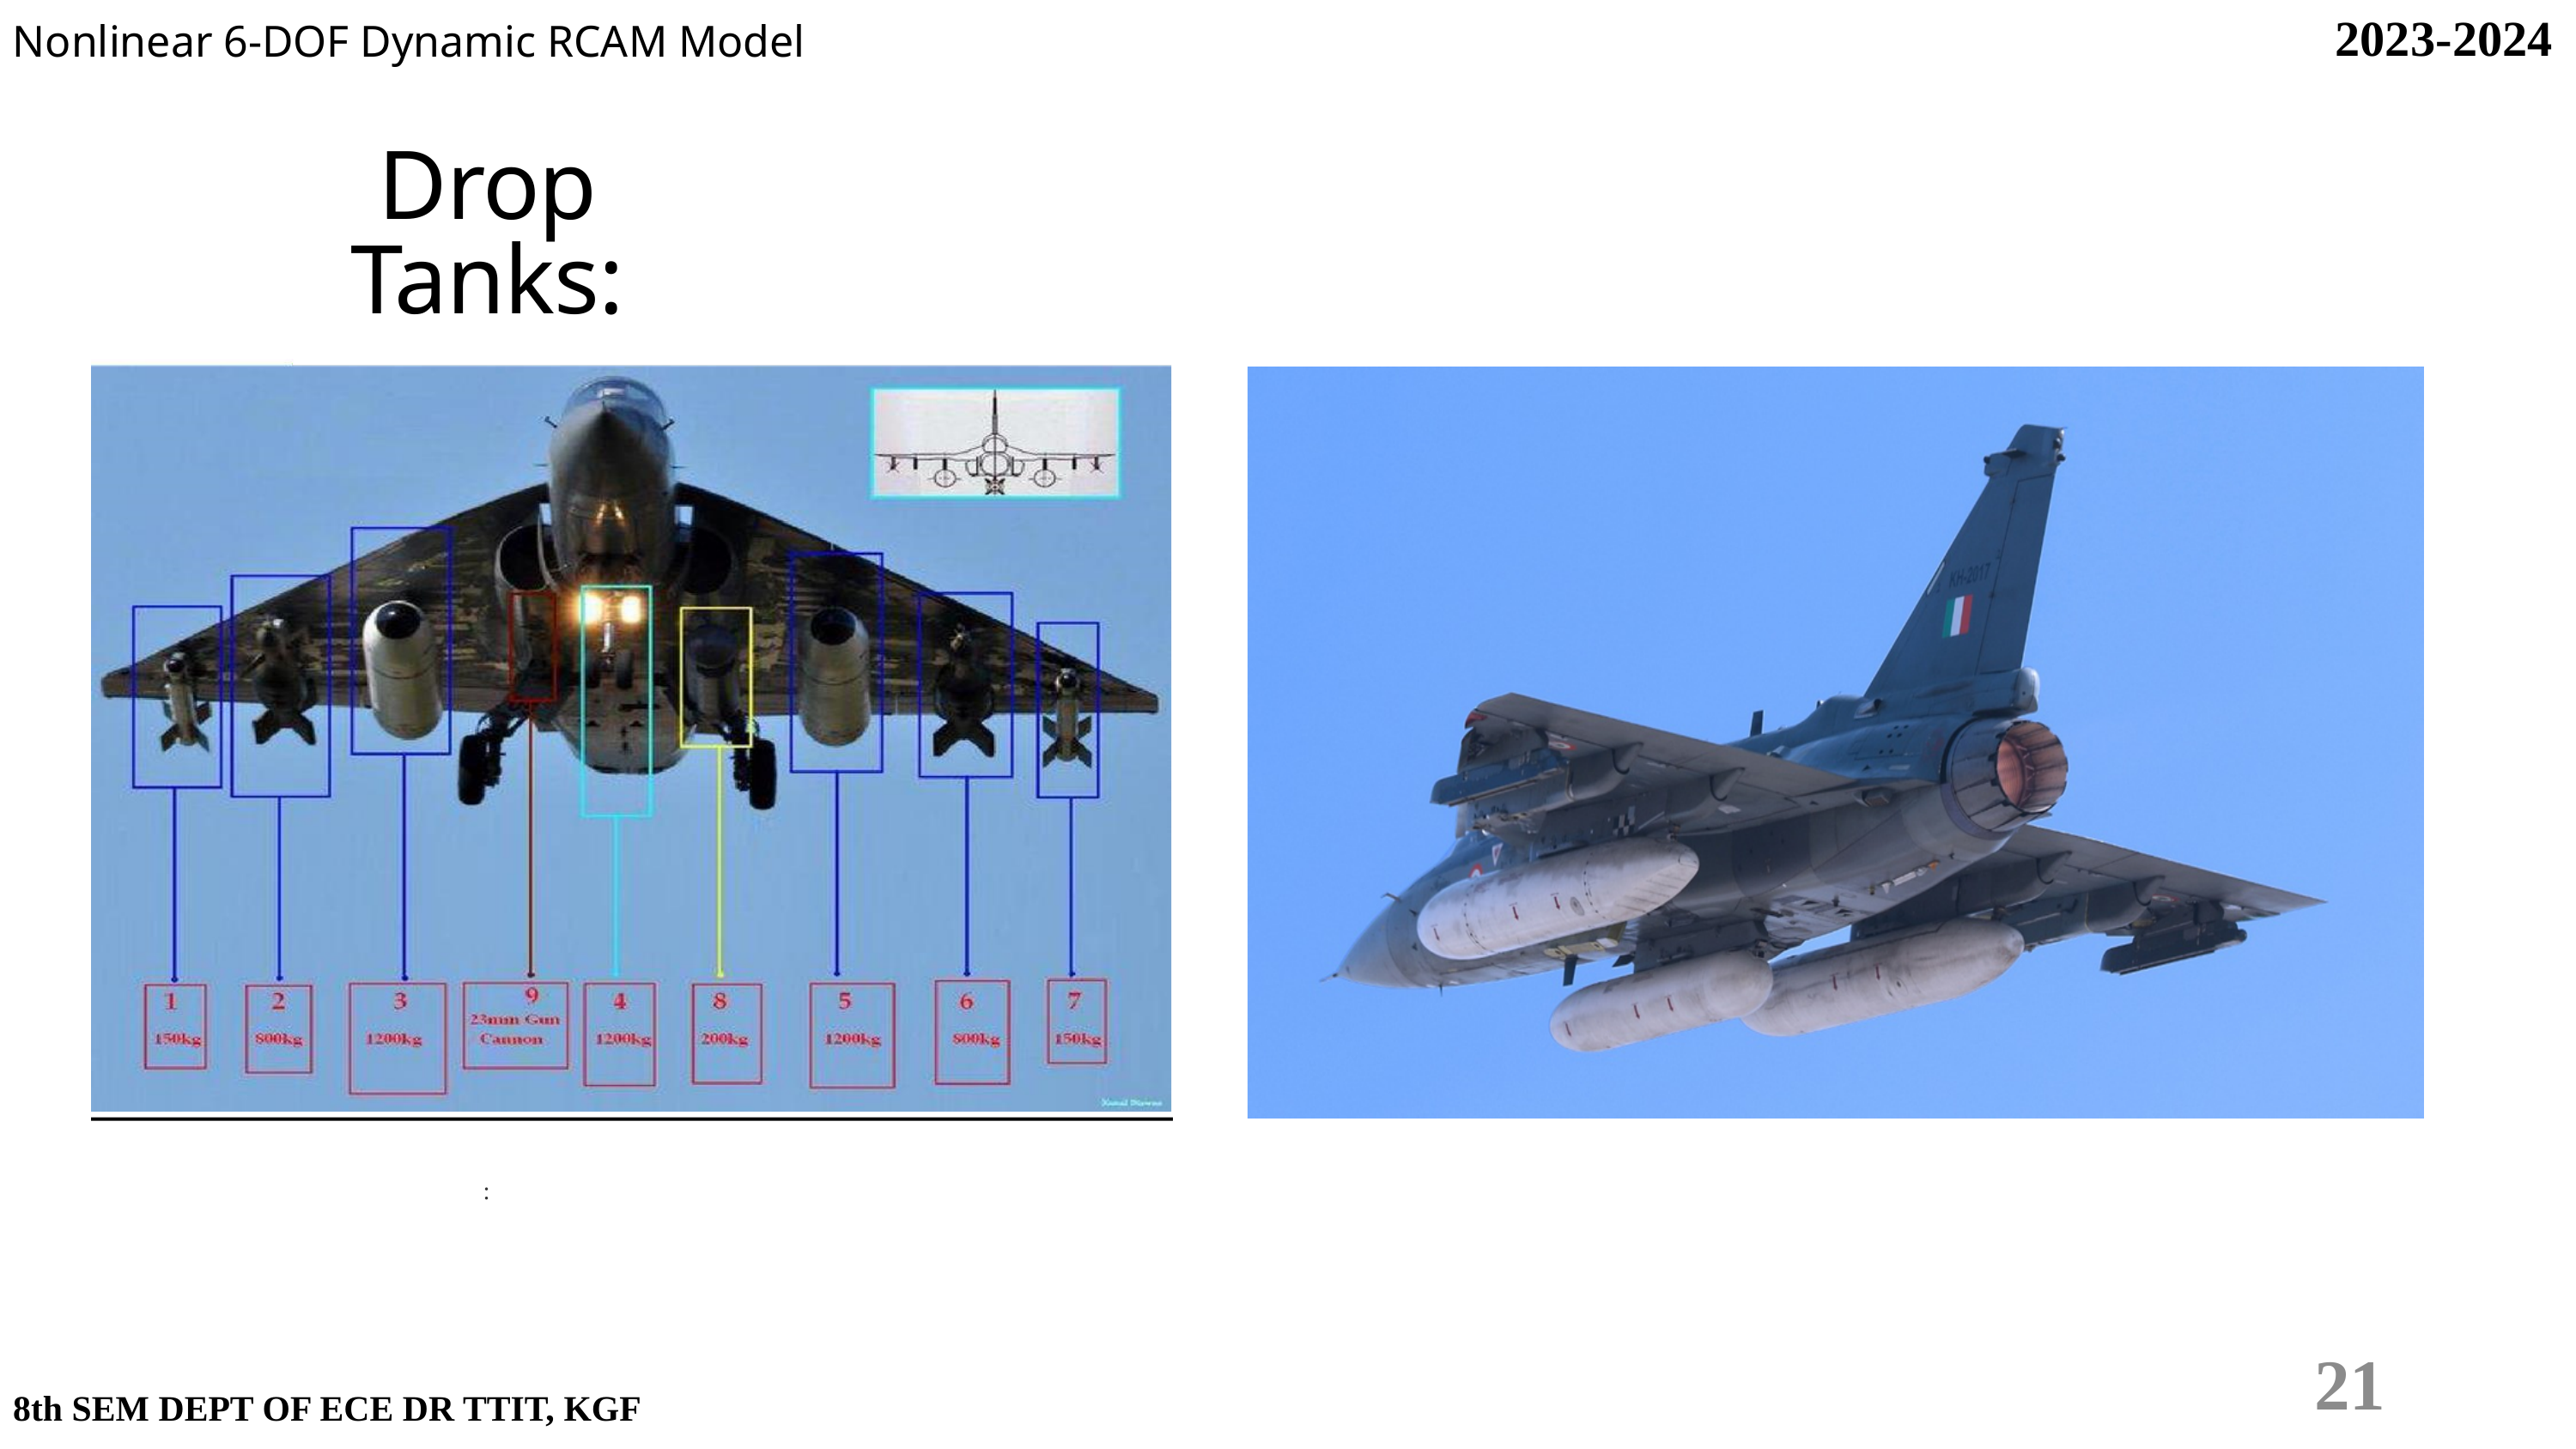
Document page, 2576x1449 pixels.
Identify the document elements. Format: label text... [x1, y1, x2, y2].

text_box Nonlinear 6-DOF Dynamic RCAM Model [0, 0, 970, 72]
text_box [1247, 367, 2425, 1119]
text_box 8th SEM DEPT OF ECE DR TTIT, KGF [0, 1380, 940, 1433]
text_box 2023-2024 [2322, 0, 2576, 73]
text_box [91, 359, 1187, 1232]
slide_number 21 [1819, 1343, 2399, 1420]
text_box Drop Tanks: [230, 143, 744, 333]
